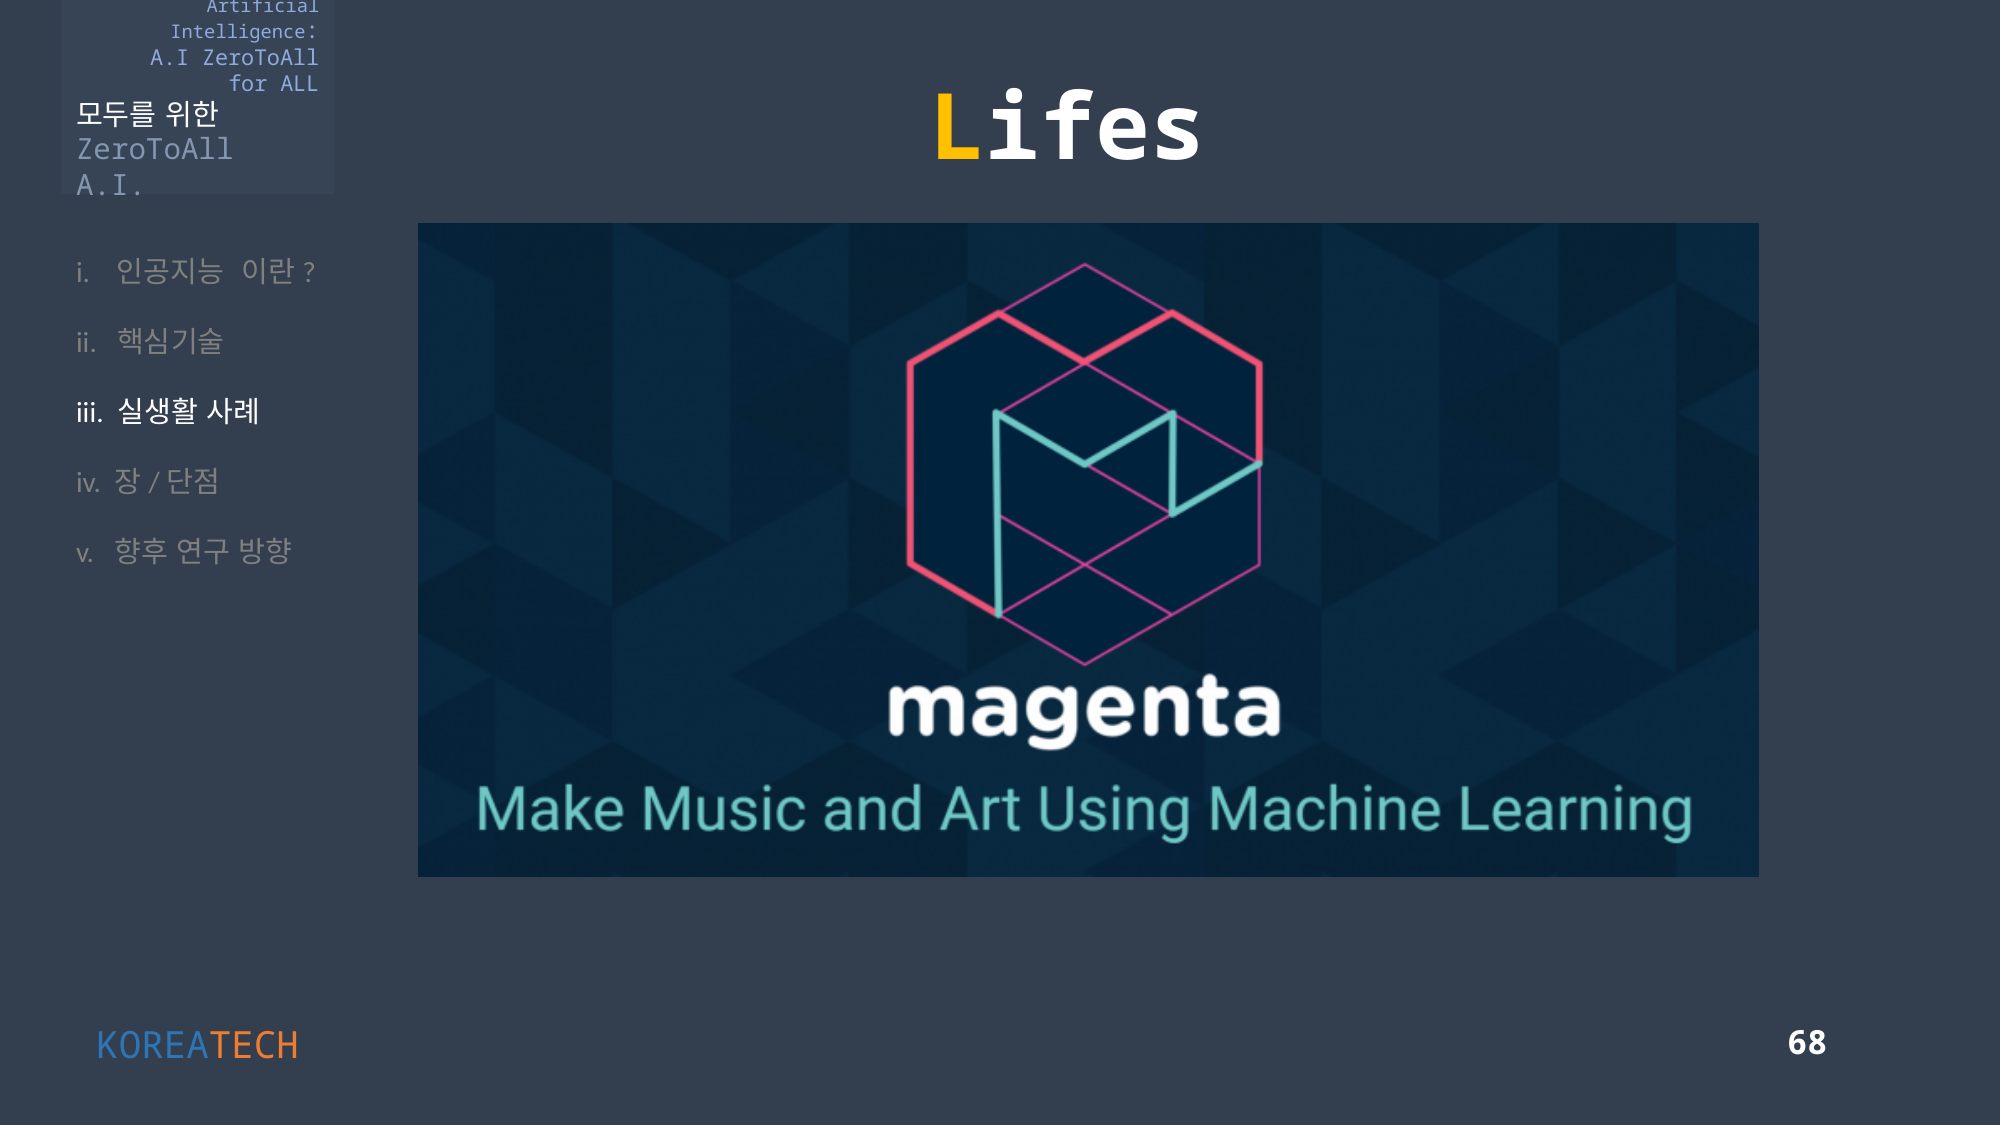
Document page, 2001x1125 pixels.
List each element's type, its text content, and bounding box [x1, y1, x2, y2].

text_box Lifes [805, 52, 1331, 195]
slide_number 68 [1412, 1013, 1863, 1074]
text_box Artificial Intelligence: A.I ZeroToAll for ALL 모두를 위한 ZeroToAll A.I. [60, 0, 335, 195]
text_box KOREATECH [81, 1013, 314, 1074]
picture [417, 223, 1759, 877]
text_box i. 인공지능 이란? ii. 핵심기술 iii. 실생활 사례 iv. 장/단점 v. 향후 연구 방향 [60, 222, 335, 599]
